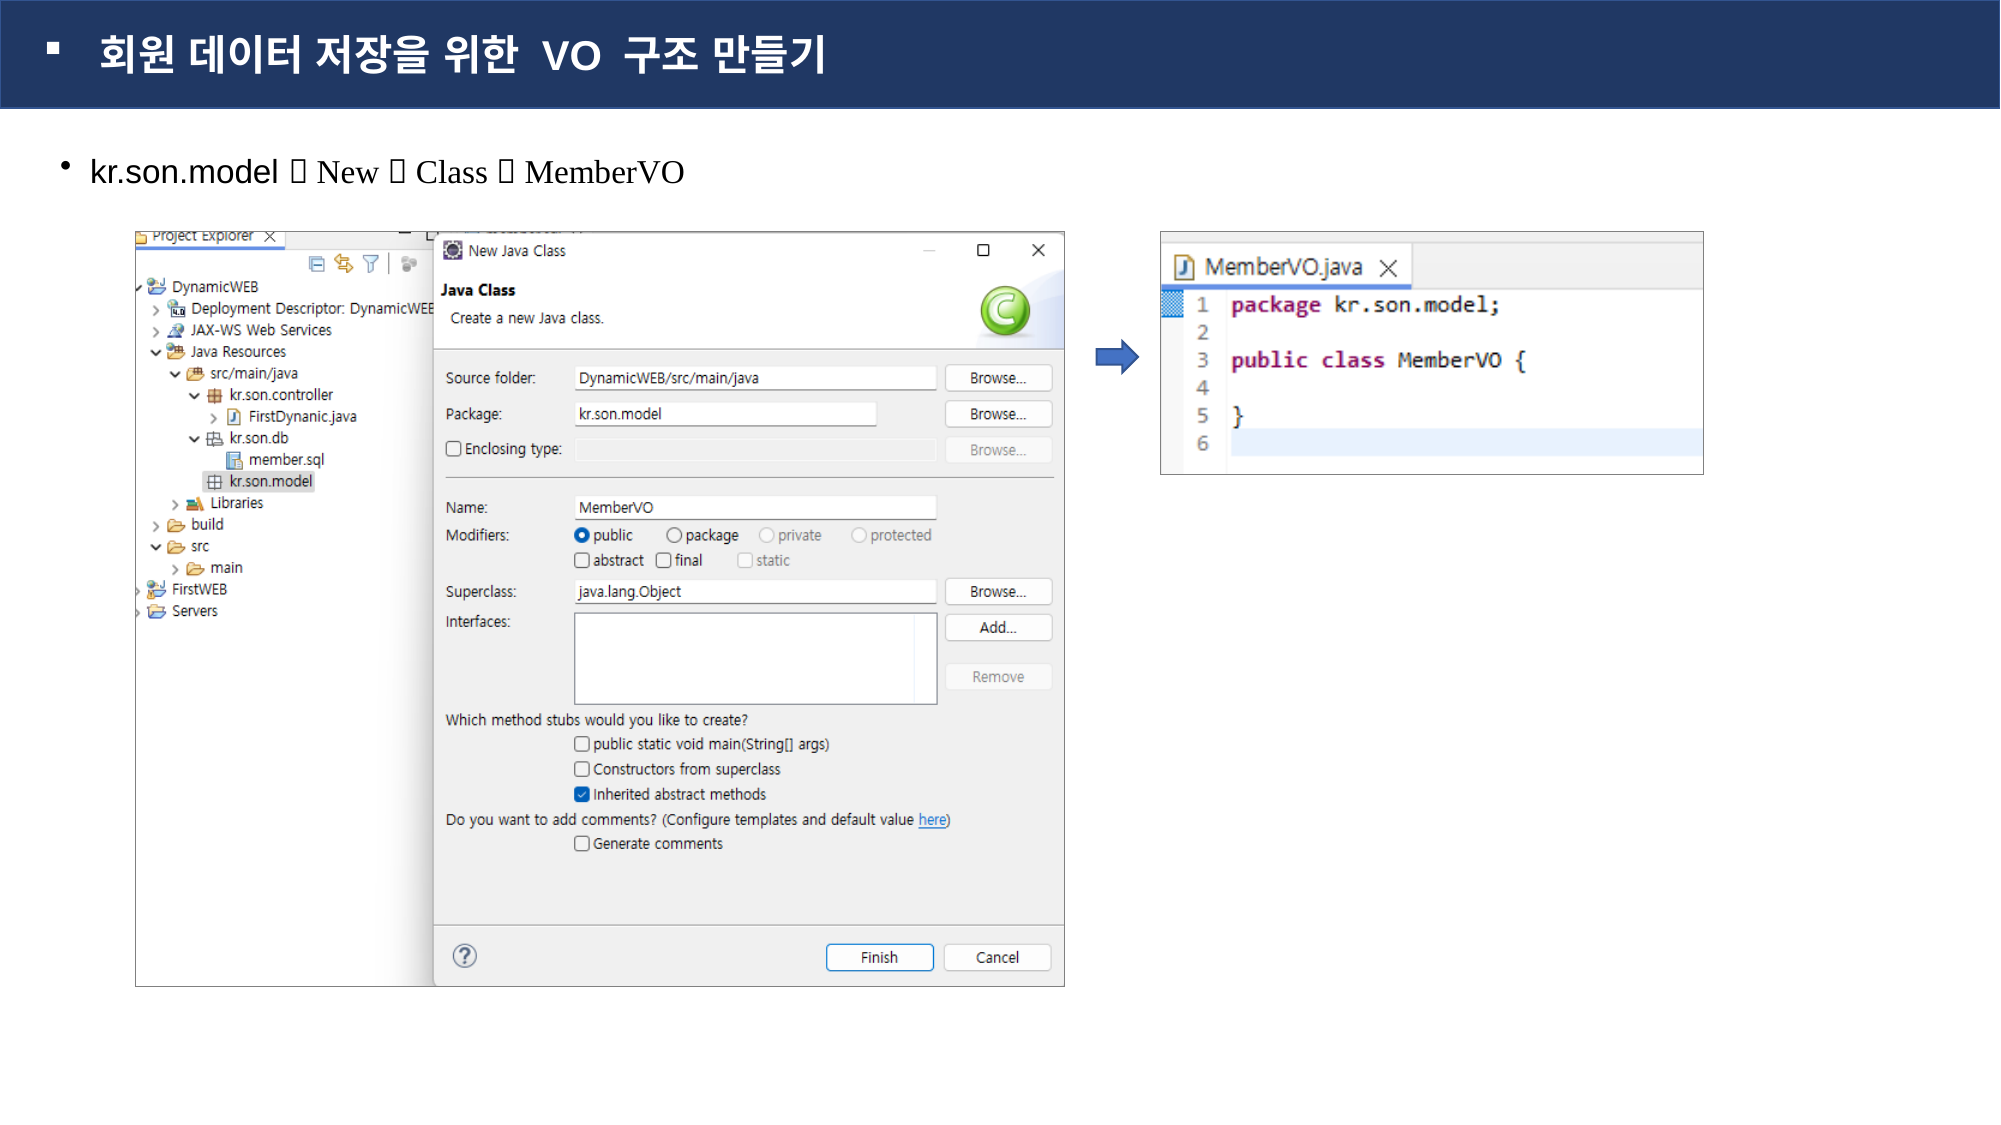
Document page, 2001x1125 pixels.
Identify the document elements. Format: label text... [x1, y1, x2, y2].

text_box kr.son.model  New  Class  MemberVO [45, 122, 1639, 198]
text_box 회원 데이터 저장을 위한 VO 구조 만들기 [0, 0, 2000, 109]
picture [135, 231, 1065, 987]
picture [1159, 231, 1704, 475]
text_box [1095, 338, 1140, 375]
